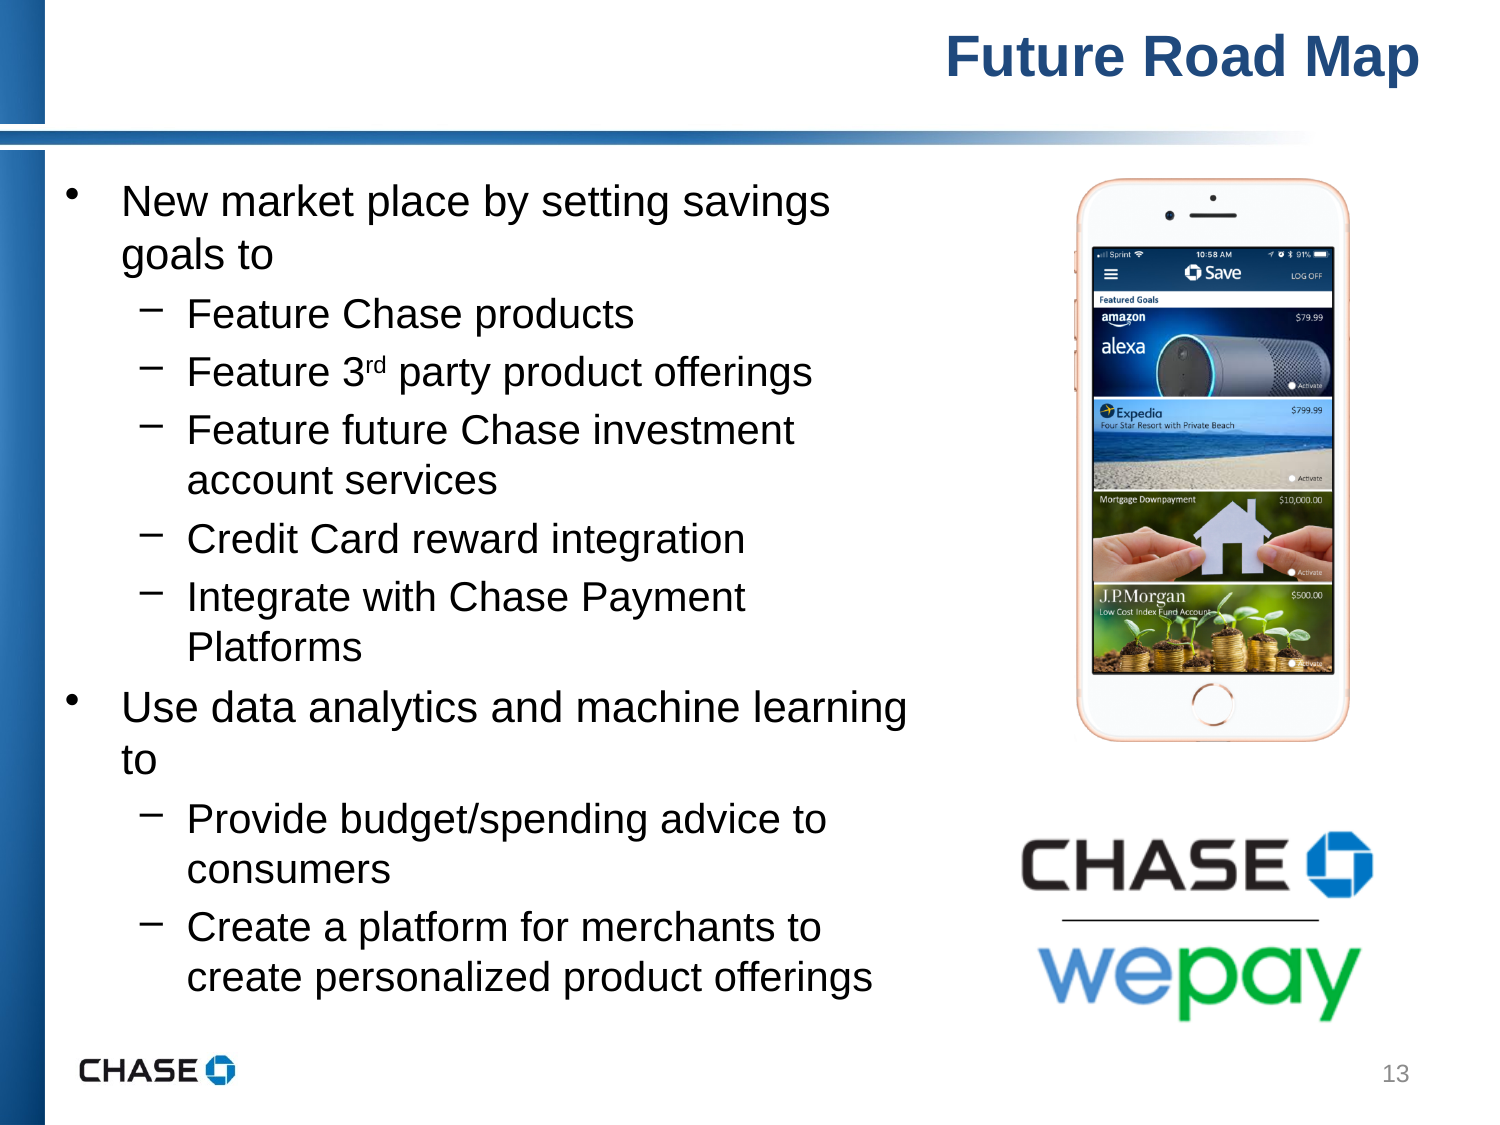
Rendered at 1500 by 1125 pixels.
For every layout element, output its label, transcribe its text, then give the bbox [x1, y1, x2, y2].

slide_number 12 [1074, 1042, 1425, 1103]
picture [75, 1079, 238, 1088]
picture [1074, 178, 1351, 742]
title Future Road Map [37, 6, 1437, 101]
picture [1006, 774, 1401, 1063]
picture [0, 0, 1500, 1125]
list New market place by setting savings goals to Feature Chase products Feature 3rd party product offerings Feature future Chase investment account services Credit Card reward integration Integrate with Chase Payment Platforms Use data analytics and machine learning to Provide budget/spending advice to consumers Create a platform for merchants to create personalized product offerings [50, 165, 938, 1079]
